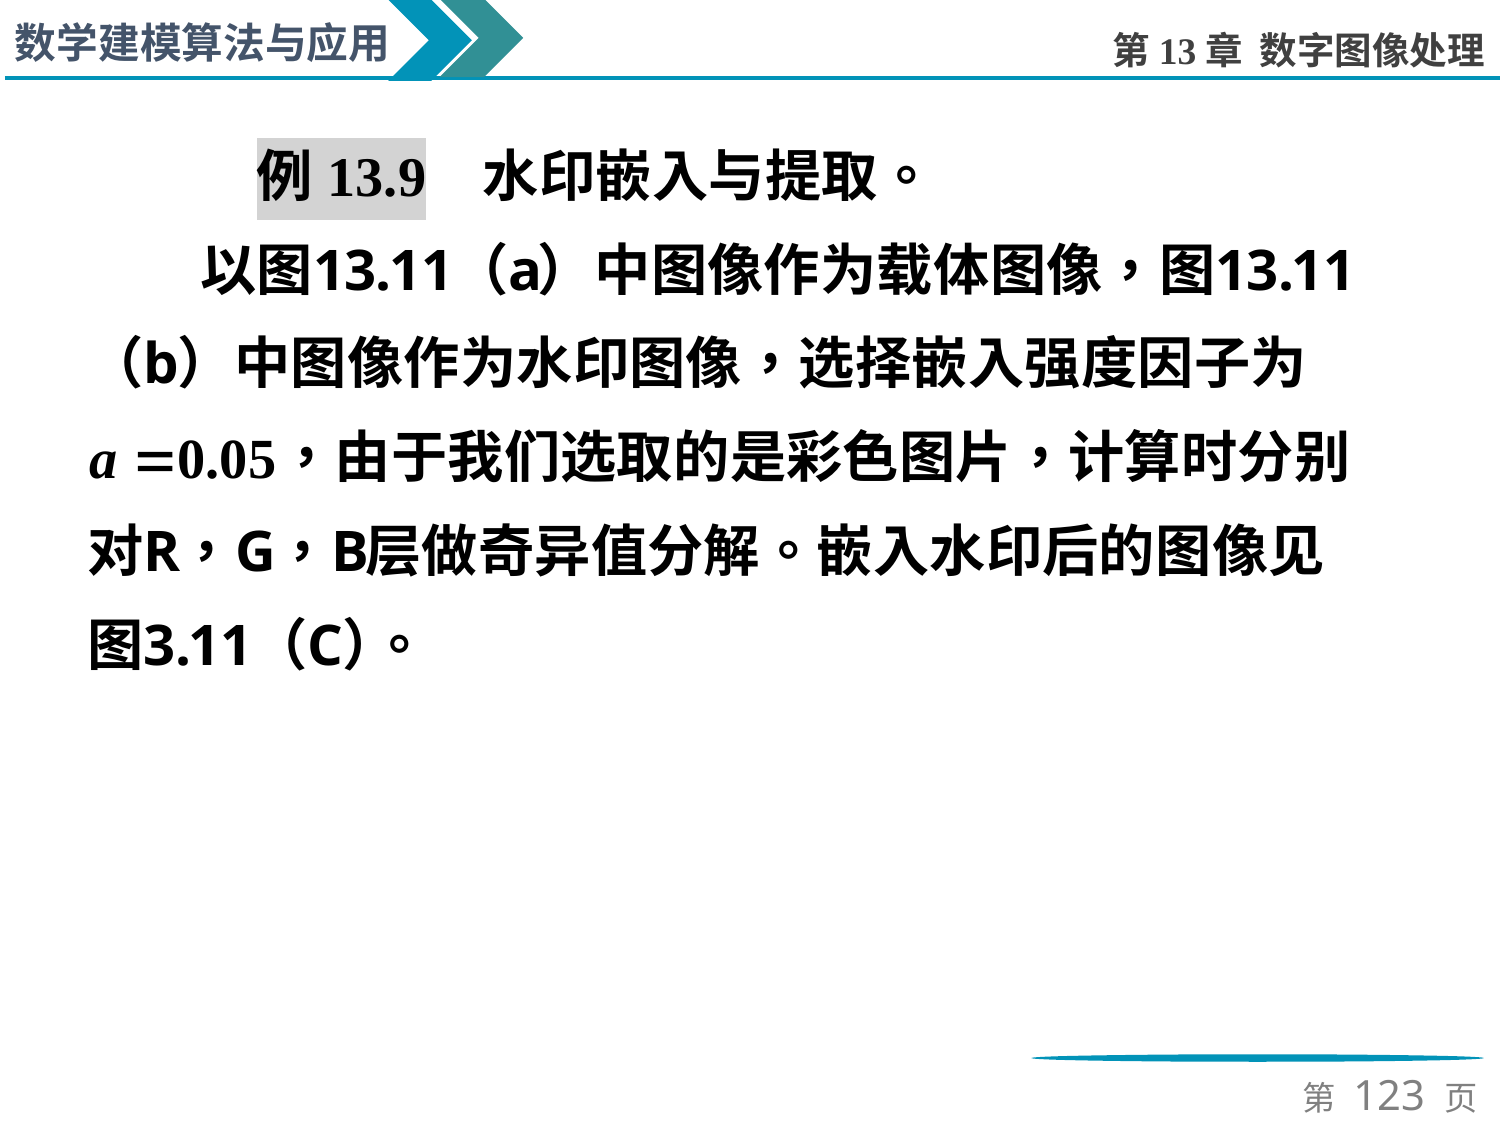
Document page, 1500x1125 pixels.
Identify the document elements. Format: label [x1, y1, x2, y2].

text_box [87, 132, 1377, 728]
